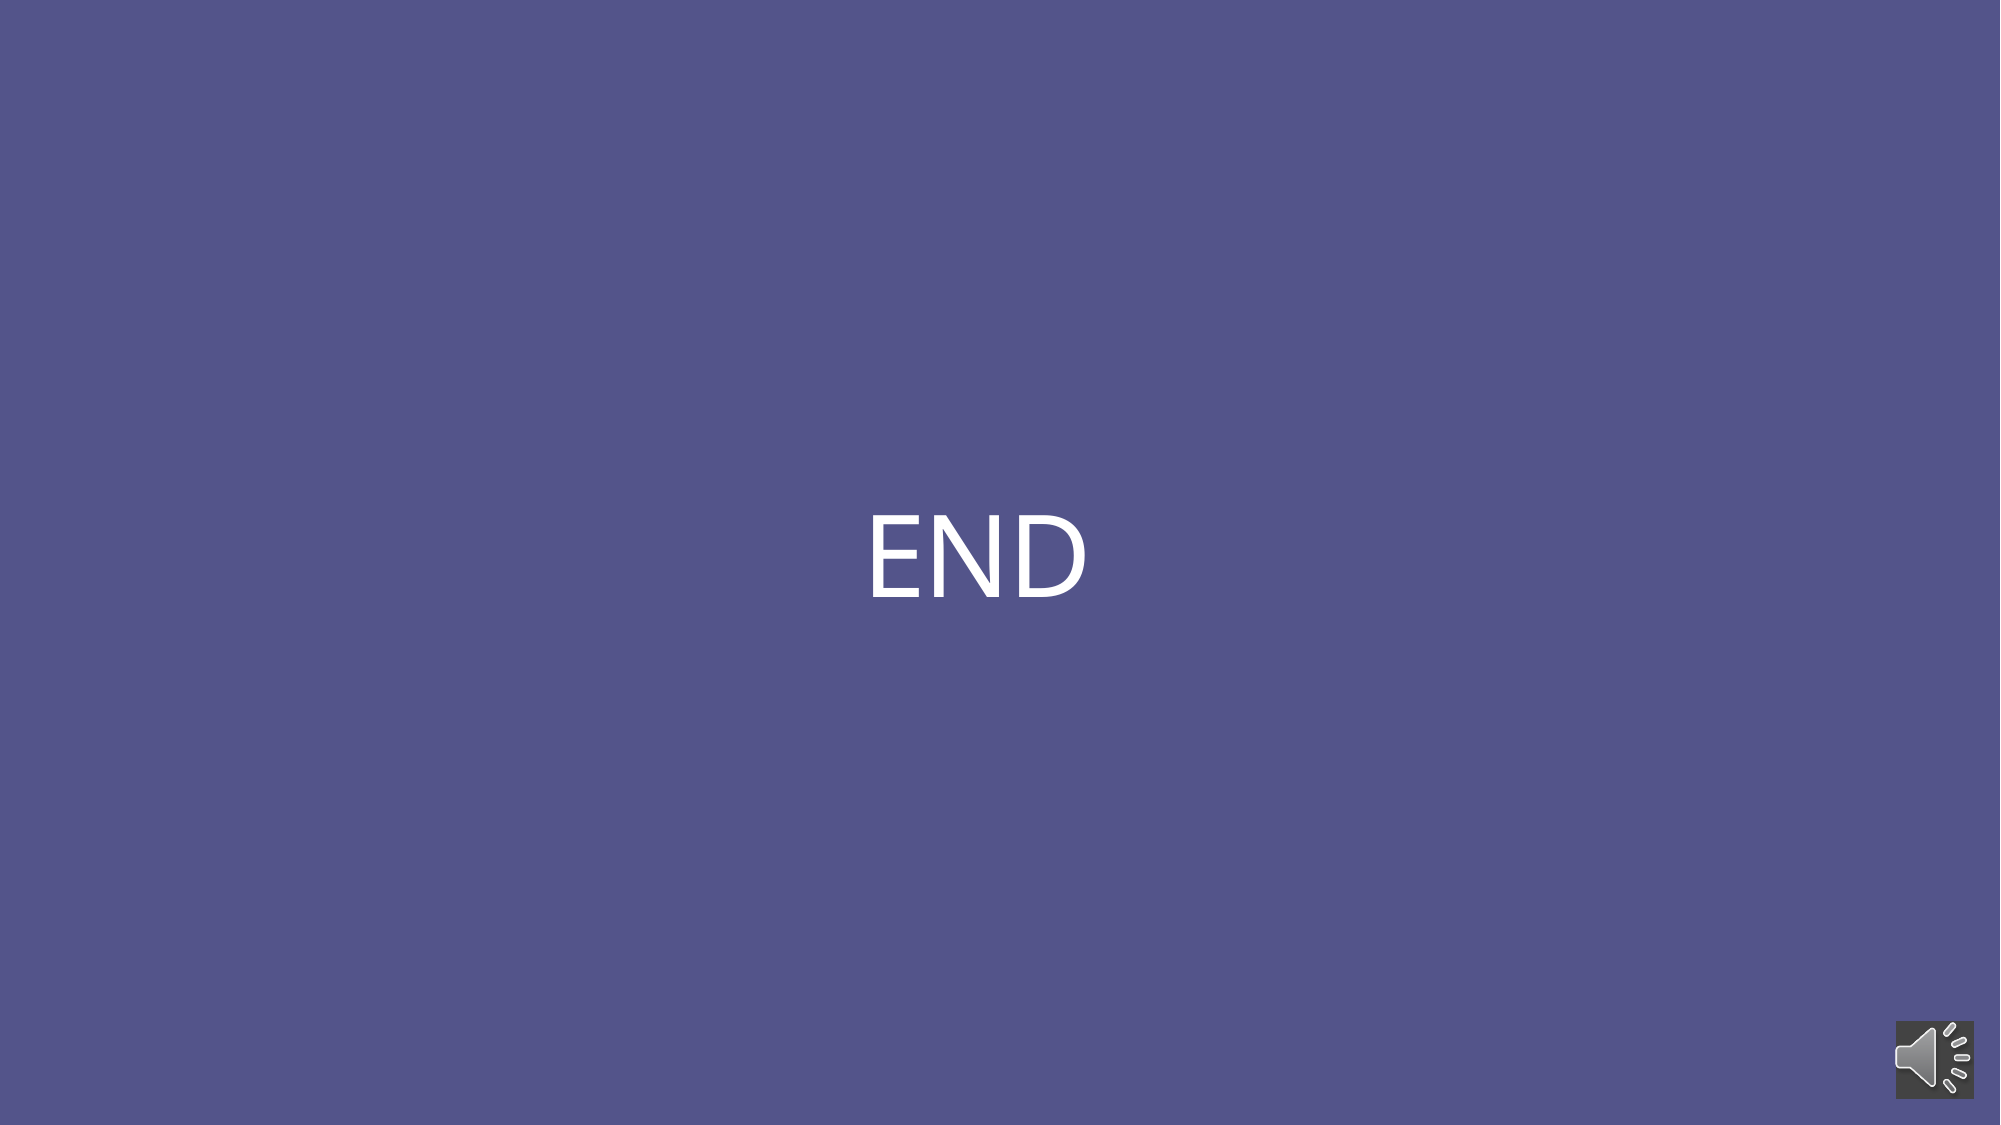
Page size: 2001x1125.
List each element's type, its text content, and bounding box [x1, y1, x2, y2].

title END [92, 76, 1862, 627]
picture [1894, 1019, 1976, 1101]
